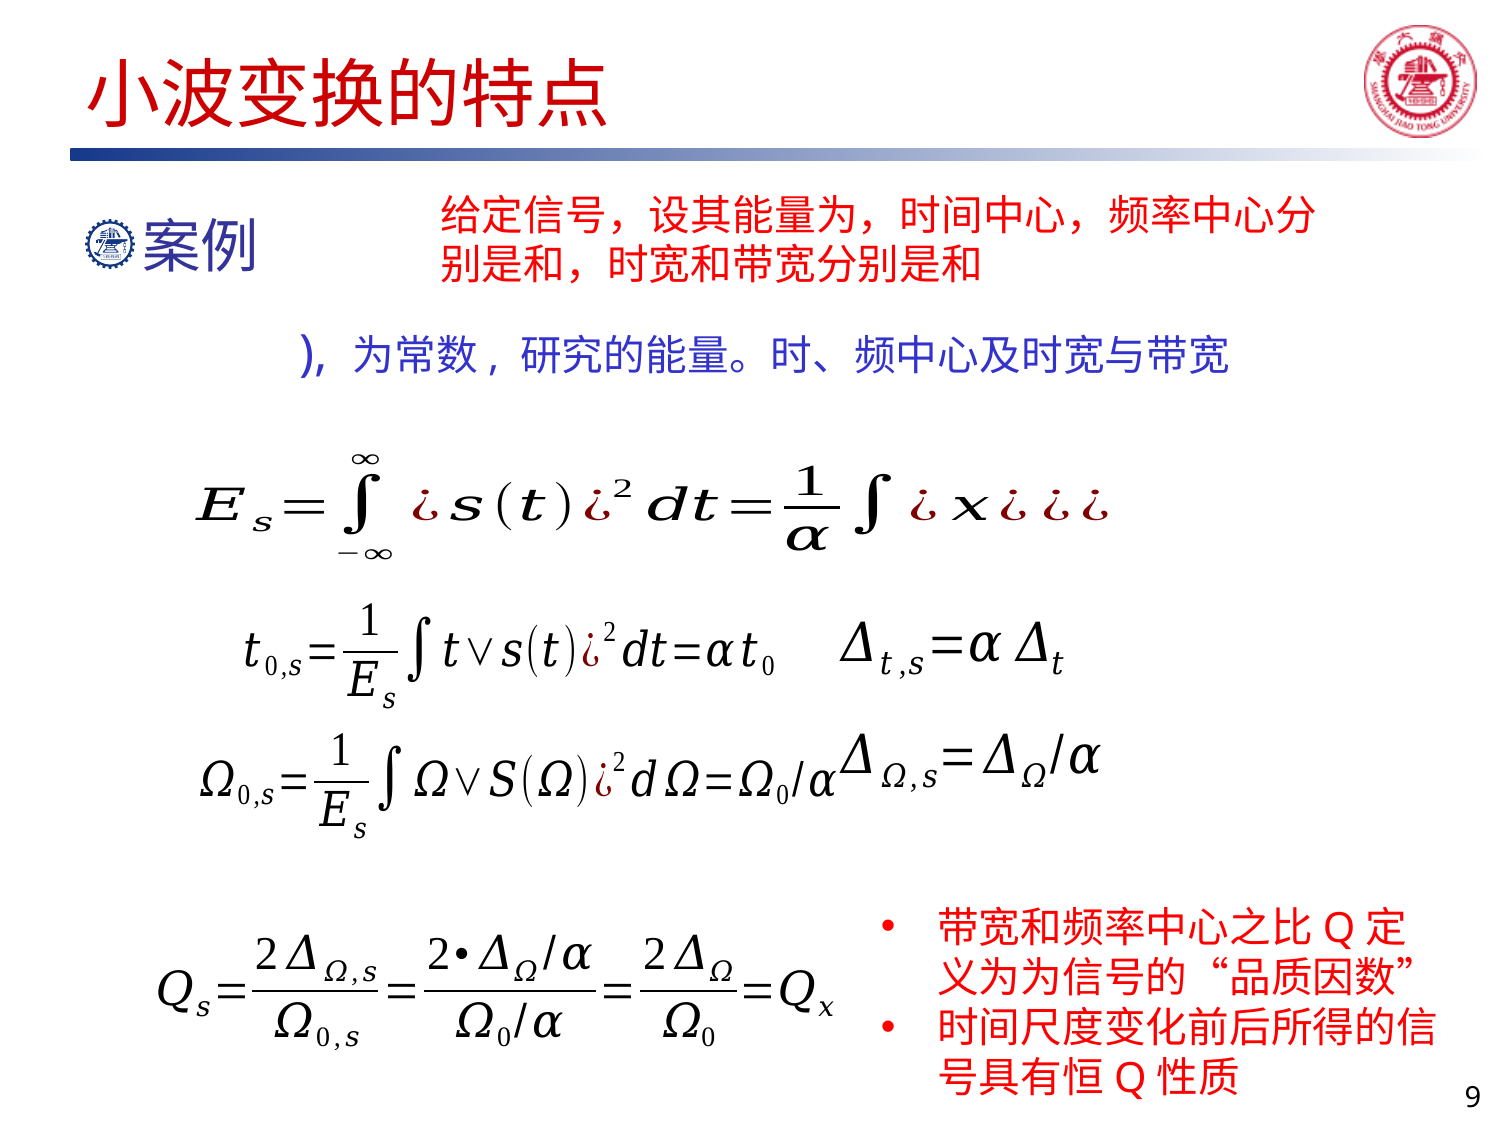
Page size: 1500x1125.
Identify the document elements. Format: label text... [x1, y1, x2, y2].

picture [85, 219, 135, 269]
slide_number 9 [1366, 1070, 1497, 1125]
list 案例 [70, 184, 1459, 1045]
title 小波变换的特点 [70, 31, 1164, 144]
picture [1364, 25, 1477, 138]
text_box 带宽和频率中心之比Q定义为为信号的“品质因数” 时间尺度变化前后所得的信号具有恒Q性质 [866, 893, 1457, 1109]
